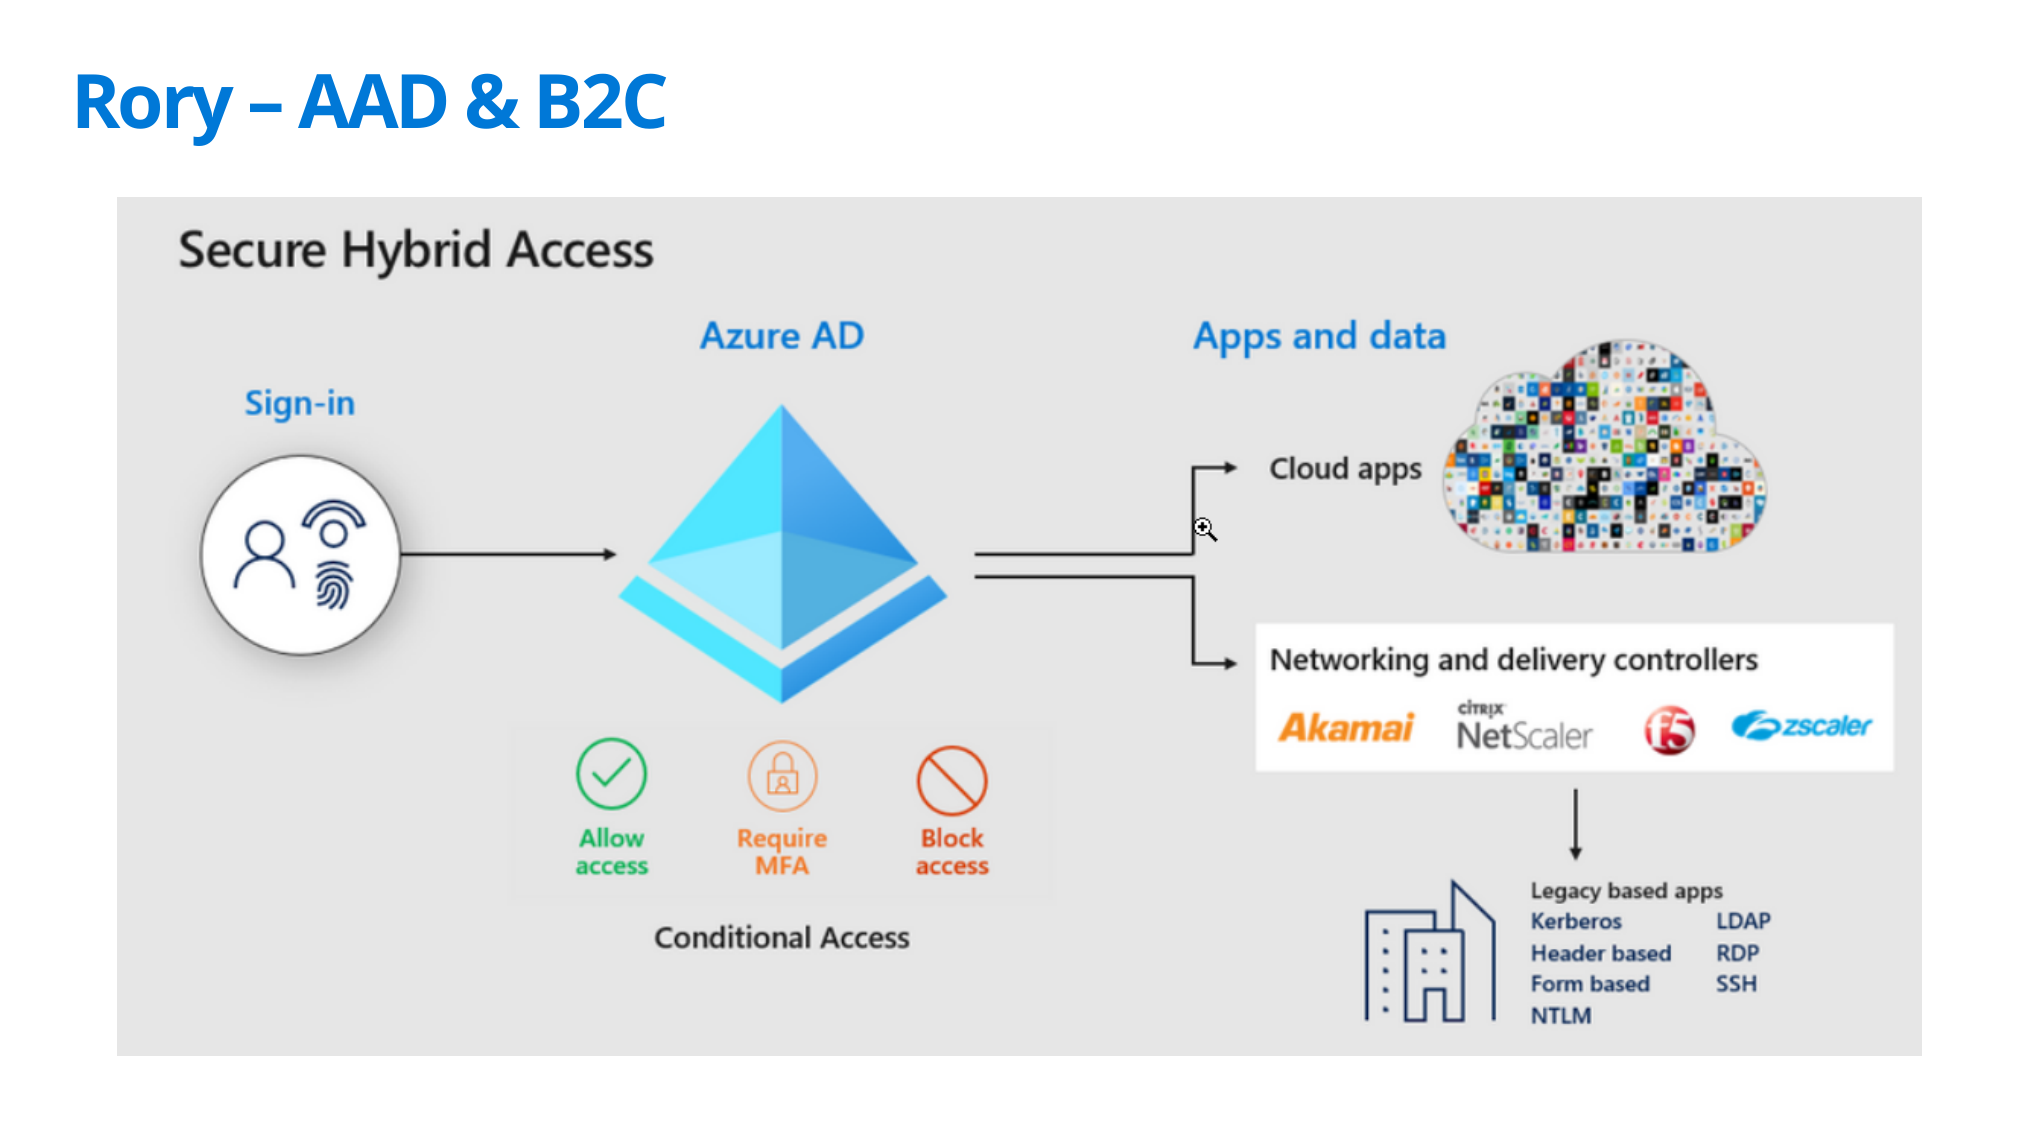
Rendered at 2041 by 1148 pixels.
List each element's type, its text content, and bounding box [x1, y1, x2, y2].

title Rory – AAD & B2C [71, 37, 1969, 165]
picture [117, 197, 1922, 1056]
